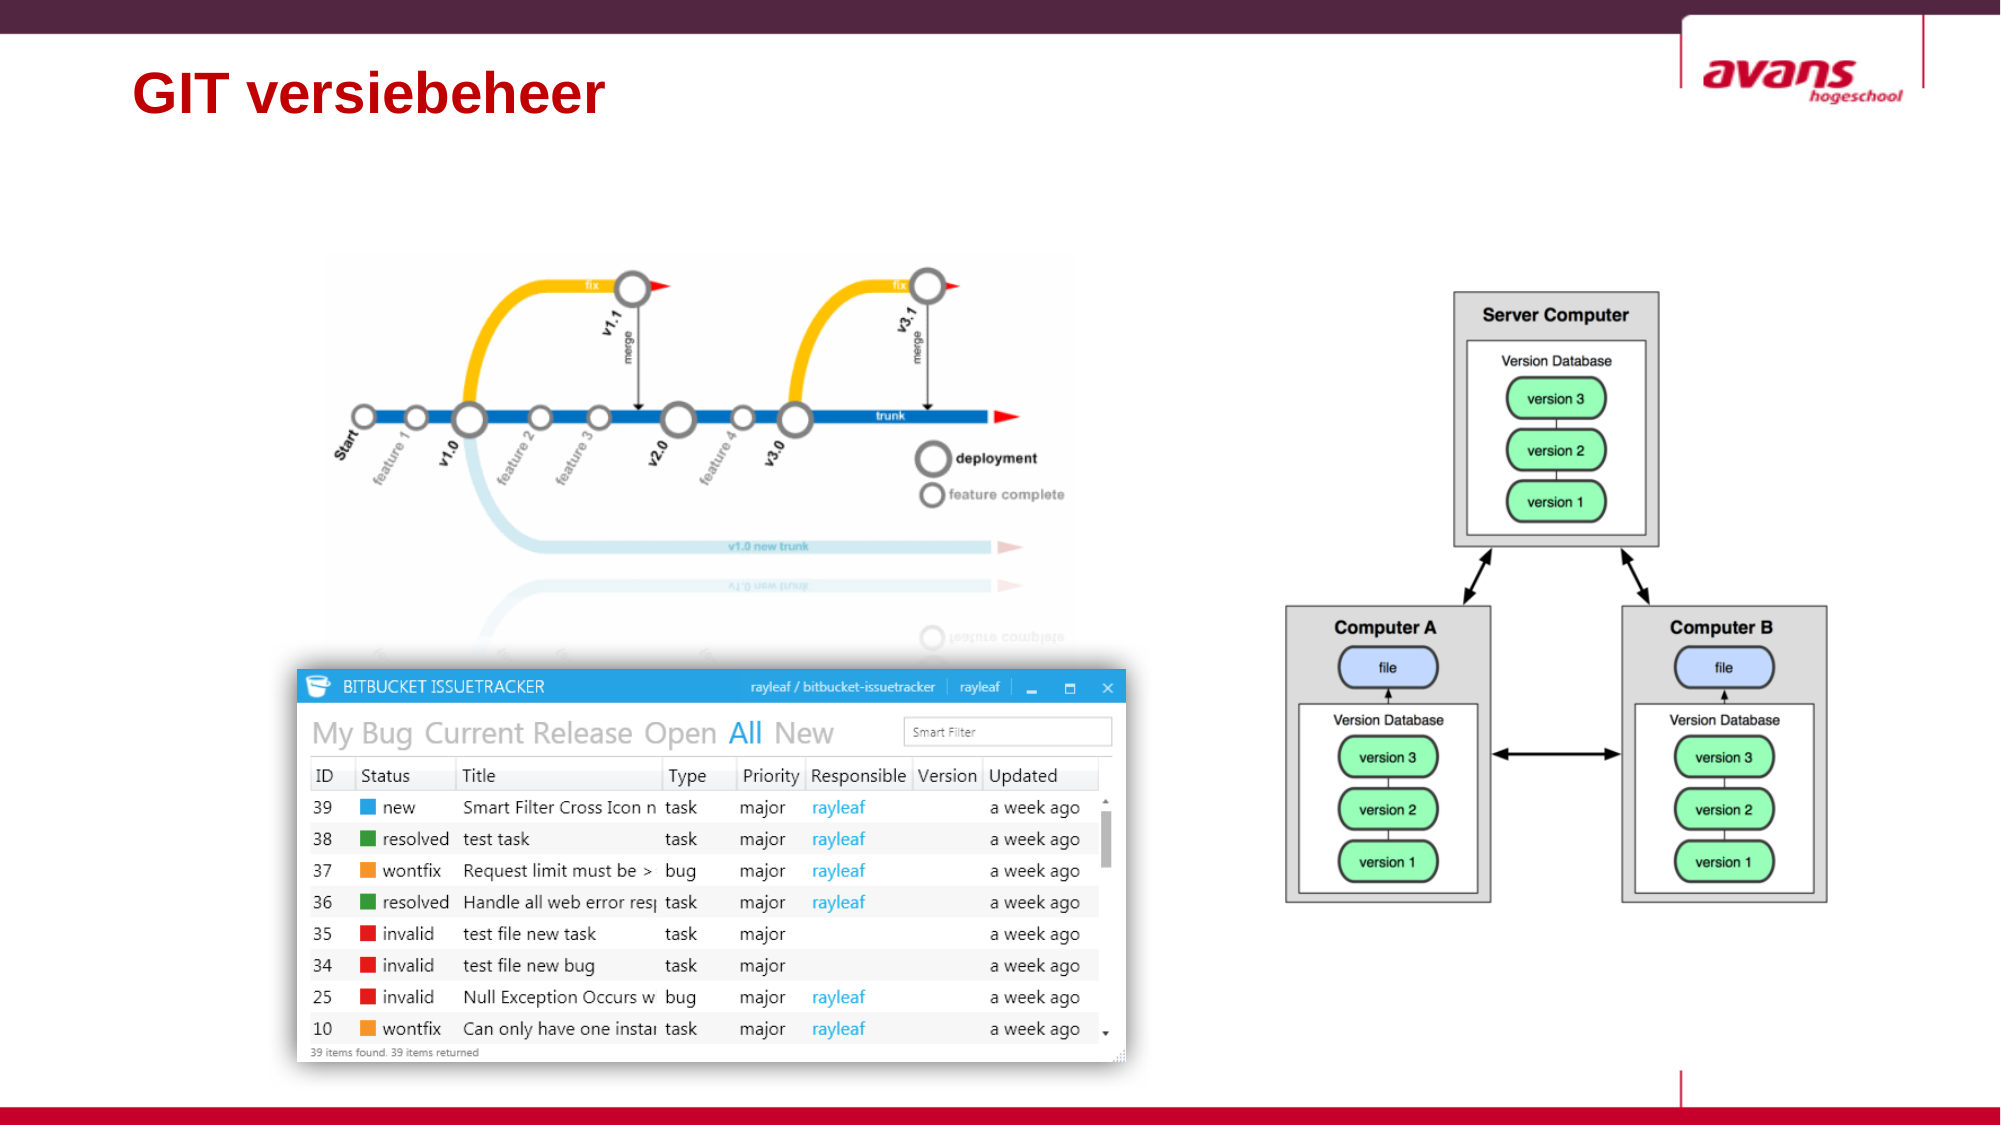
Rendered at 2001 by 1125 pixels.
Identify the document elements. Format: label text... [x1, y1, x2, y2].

title GIT versiebeheer [117, 46, 1890, 225]
picture [0, 0, 2001, 1125]
